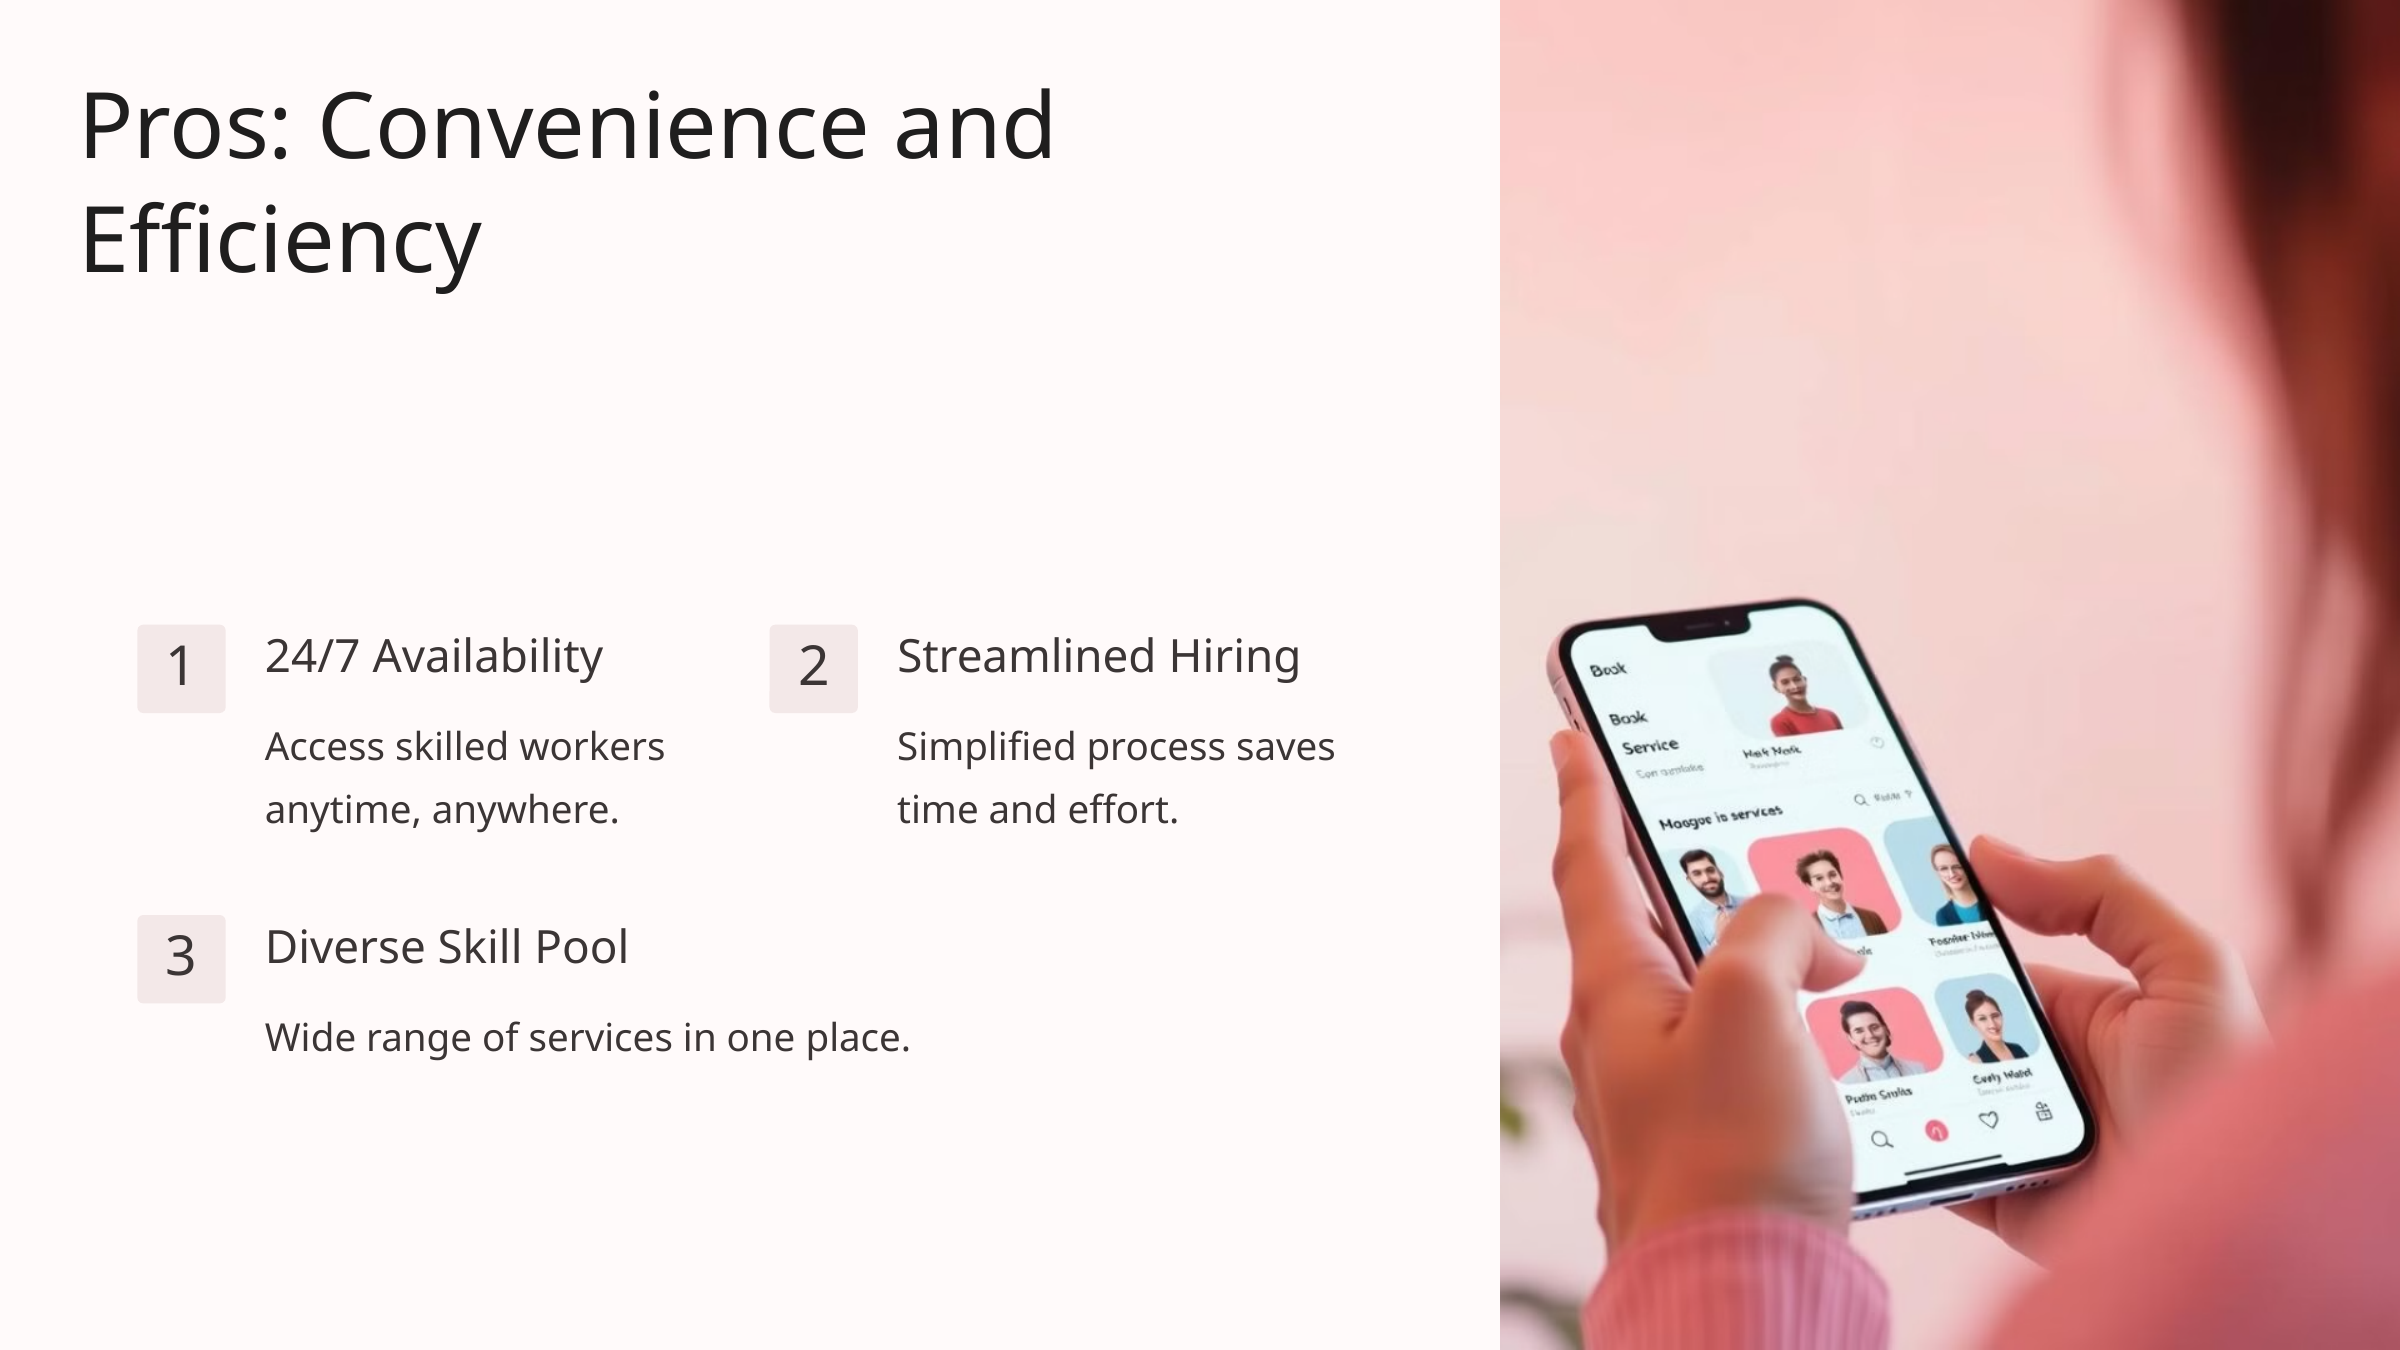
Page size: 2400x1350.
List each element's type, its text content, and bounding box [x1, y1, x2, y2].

text_box 1 [173, 641, 190, 697]
text_box 2 [798, 641, 829, 697]
text_box Wide range of services in one place. [265, 996, 1363, 1060]
picture [1499, 0, 2400, 1350]
text_box [137, 624, 226, 714]
text_box Pros: Convenience and Efficiency [78, 61, 1304, 293]
text_box Simplified process saves time and effort. [897, 706, 1363, 832]
text_box Access skilled workers anytime, anywhere. [264, 706, 731, 832]
text_box [137, 915, 226, 1004]
text_box Streamlined Hiring [897, 624, 1360, 683]
text_box Diverse Skill Pool [265, 915, 727, 973]
text_box [769, 624, 858, 714]
text_box 24/7 Availability [265, 624, 727, 683]
text_box 3 [165, 931, 198, 987]
